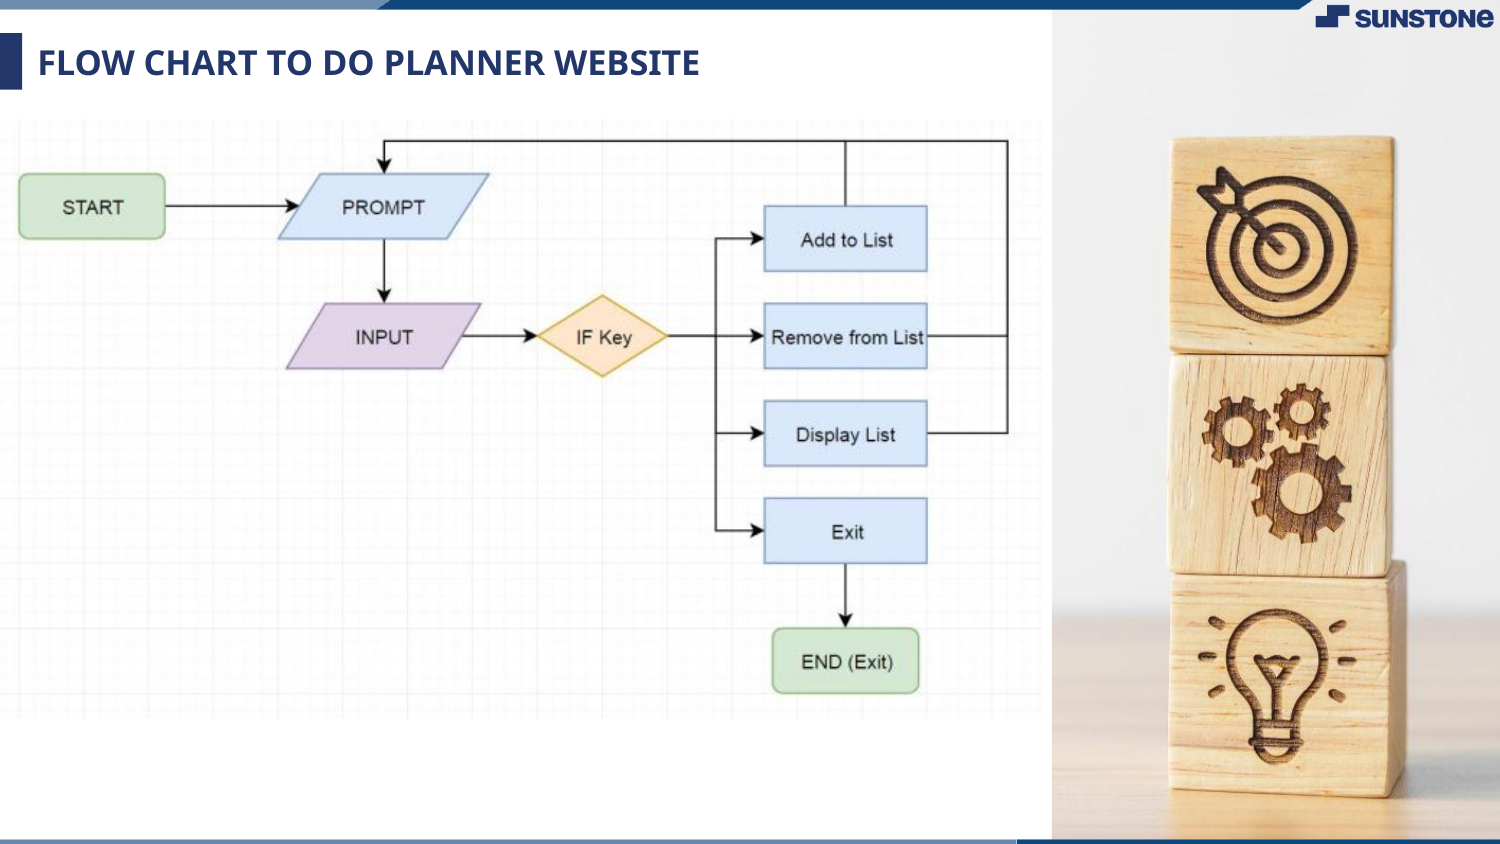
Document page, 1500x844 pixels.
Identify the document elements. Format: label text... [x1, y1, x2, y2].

title FLOW CHART TO DO PLANNER WEBSITE [22, 33, 1316, 90]
picture [0, 0, 1500, 844]
